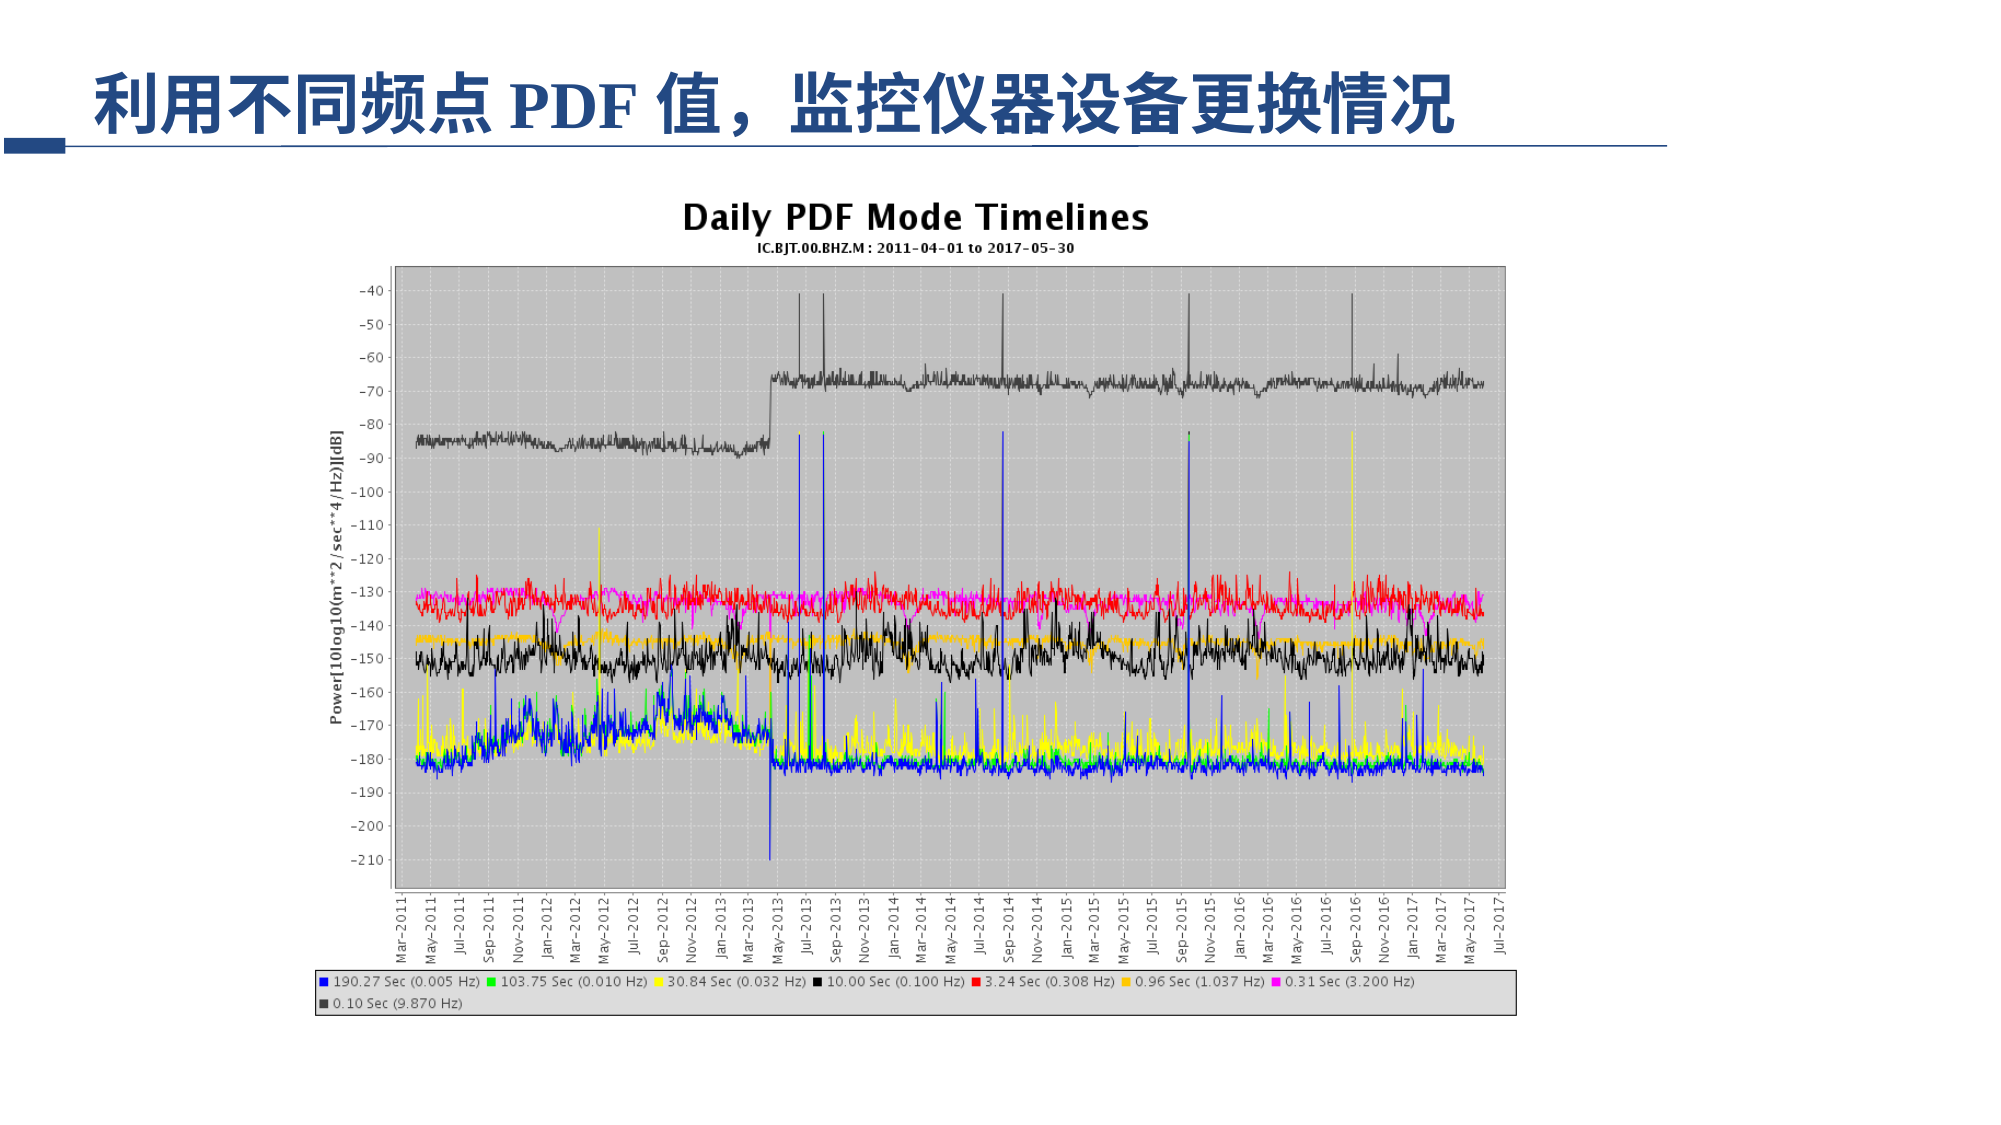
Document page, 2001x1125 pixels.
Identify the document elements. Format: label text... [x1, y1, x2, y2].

text_box [4, 137, 66, 154]
text_box 利用不同频点PDF值，监控仪器设备更换情况 [78, 54, 1504, 137]
picture [314, 196, 1519, 1017]
